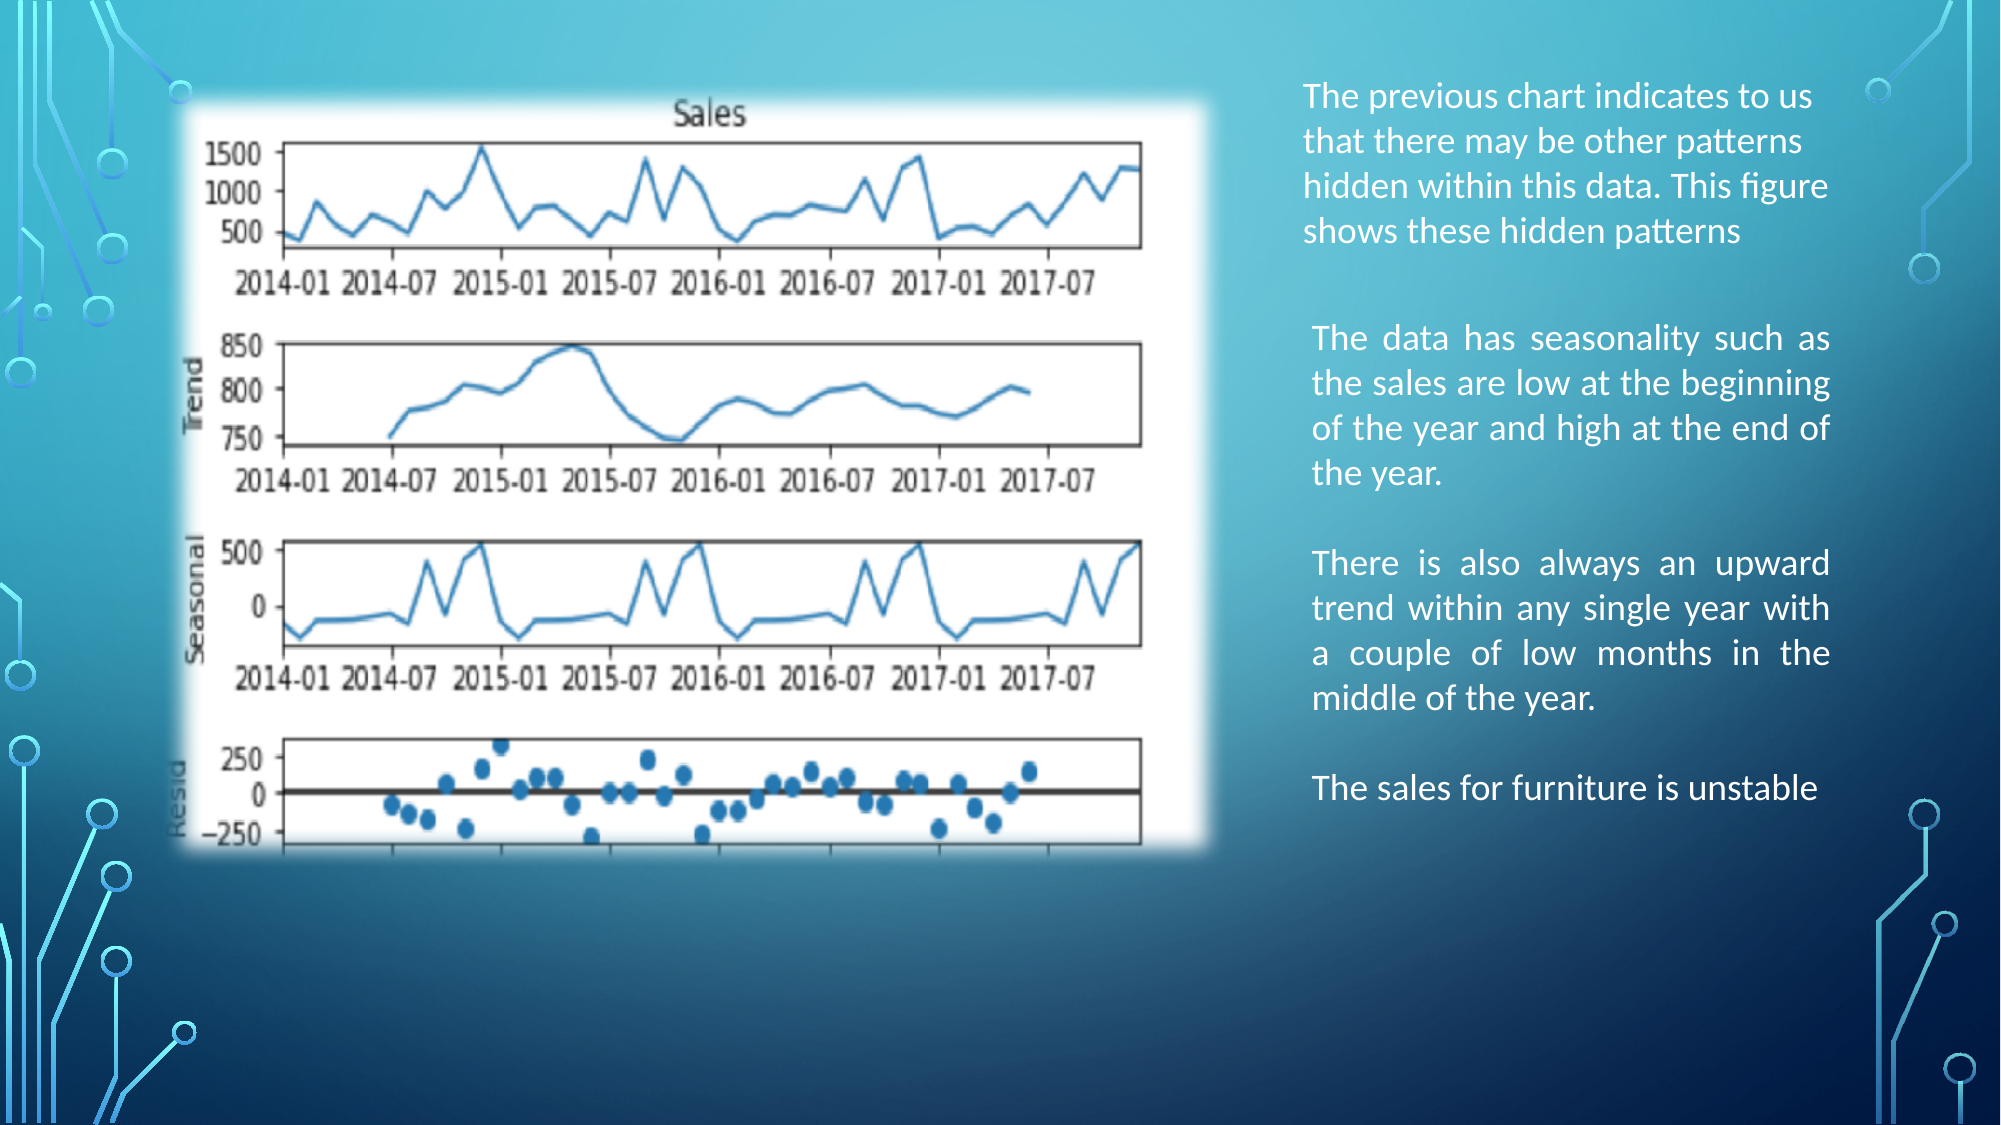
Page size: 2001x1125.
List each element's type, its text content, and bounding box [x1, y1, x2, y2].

picture [162, 81, 1229, 870]
text_box The previous chart indicates to us that there may be other patterns hidden within this data. This figure shows these hidden patterns [1288, 63, 1855, 259]
text_box The data has seasonality such as the sales are low at the beginning of the year and high at the end of the year. There is also always an upward trend within any single year with a couple of low months in the middle of the year. The sales for furniture is unstable [1296, 260, 1846, 816]
